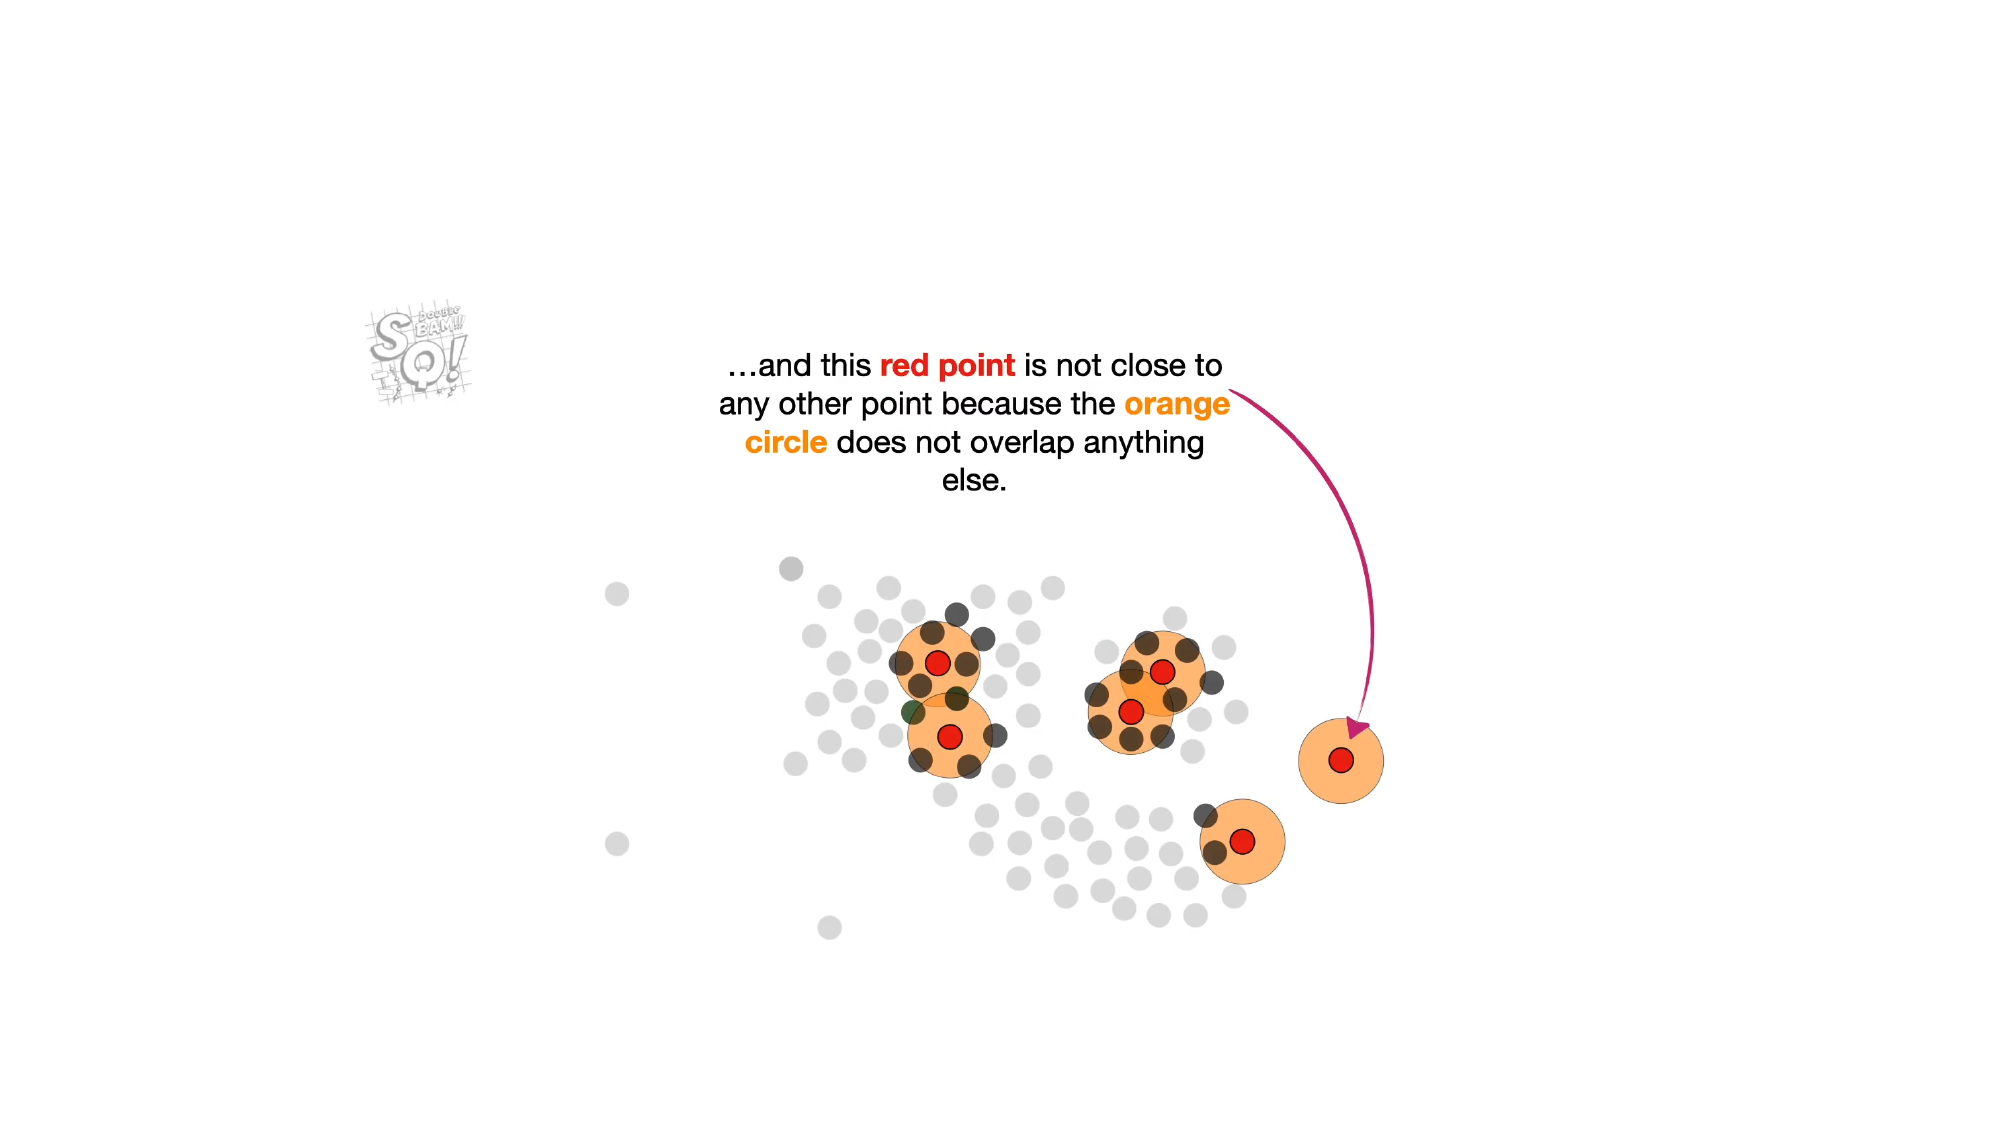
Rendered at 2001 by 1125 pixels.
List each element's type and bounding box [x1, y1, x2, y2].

list [365, 299, 1635, 1014]
